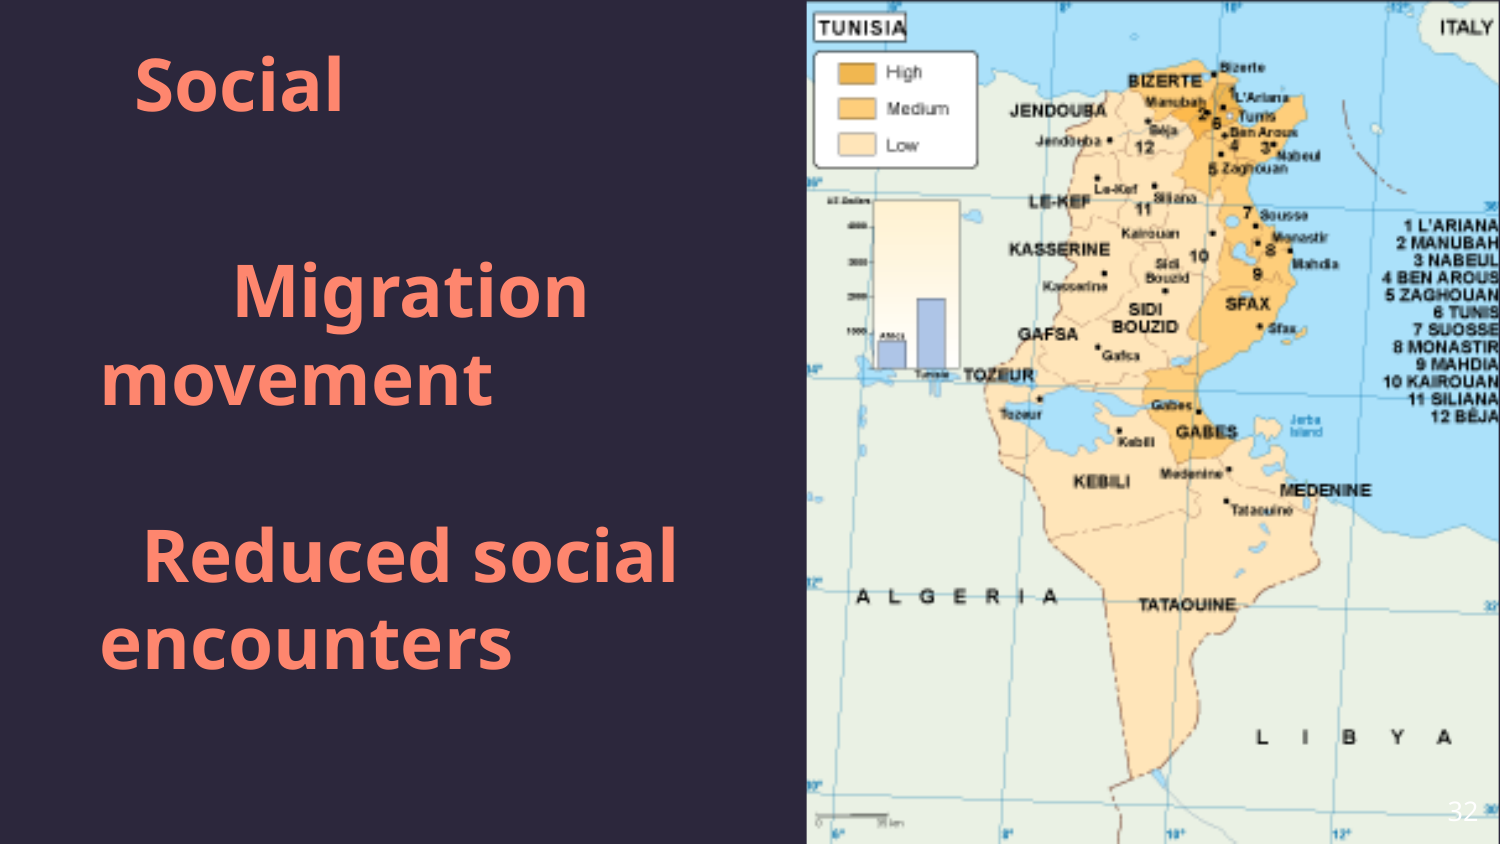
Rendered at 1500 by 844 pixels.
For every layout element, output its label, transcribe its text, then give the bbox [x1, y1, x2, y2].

title Migration movement [46, 281, 777, 383]
title Social [119, 23, 801, 118]
picture [806, 0, 1499, 844]
title Reduced social encounters [46, 546, 777, 647]
